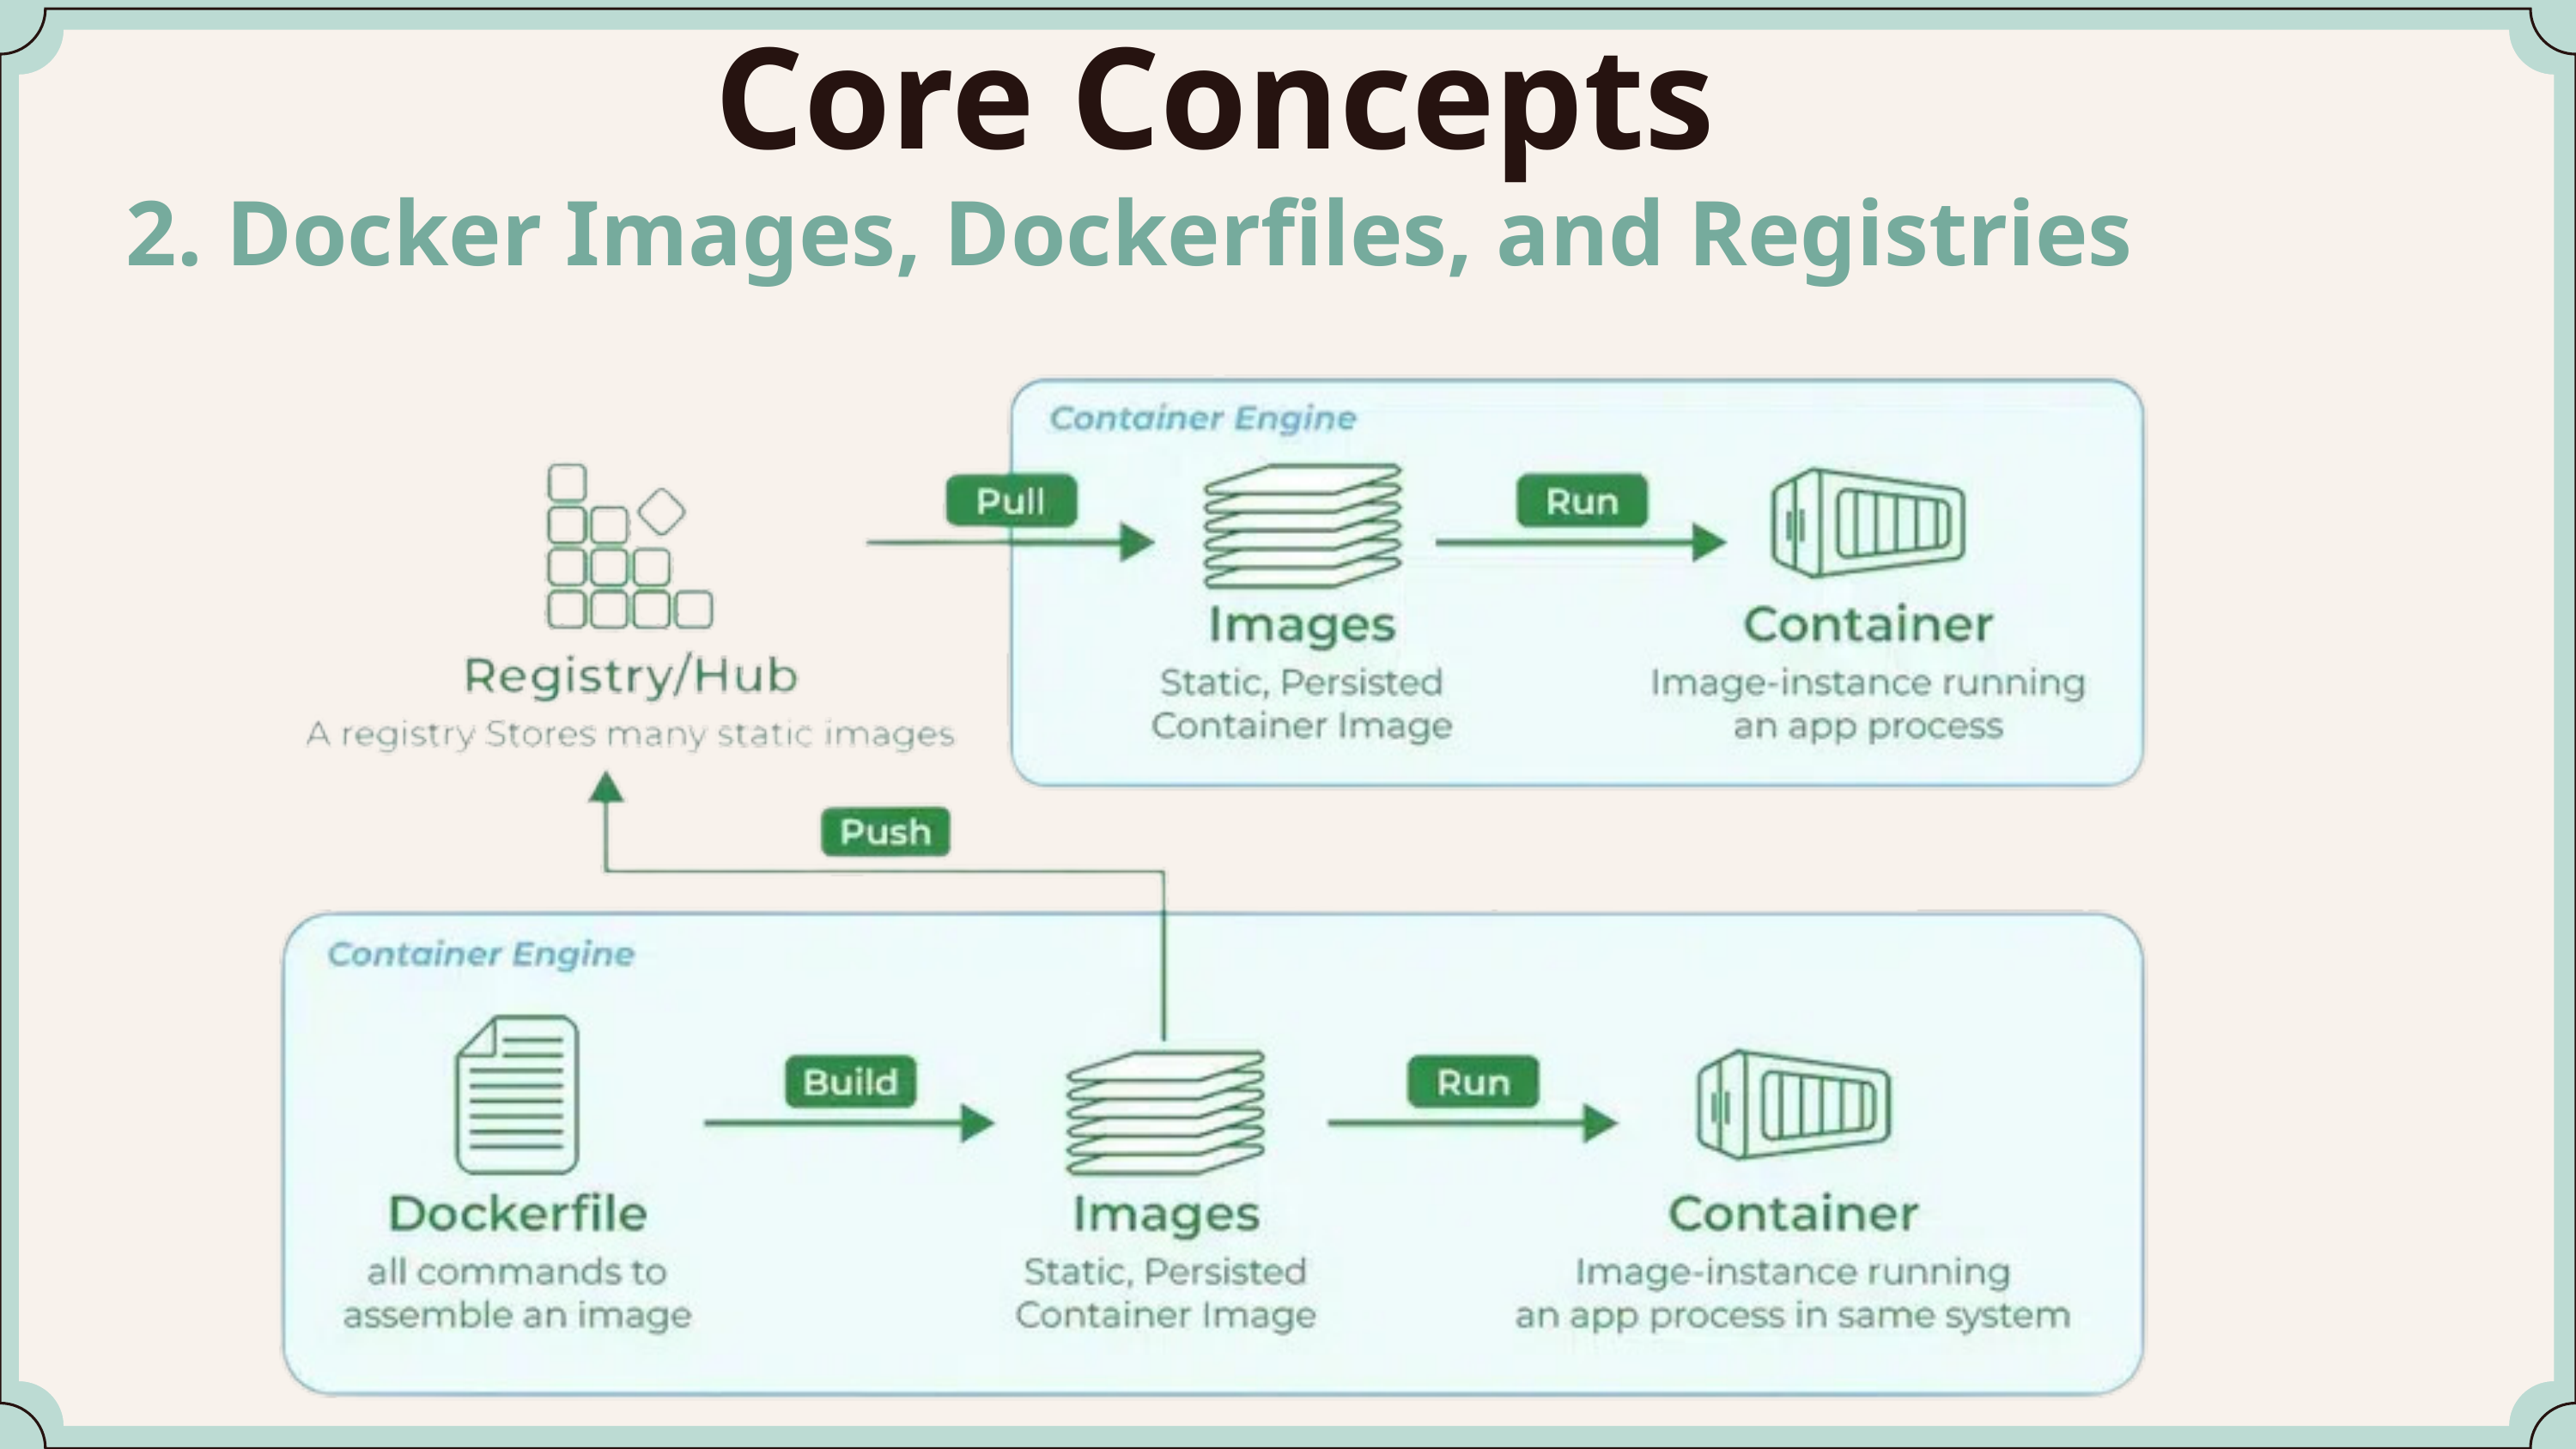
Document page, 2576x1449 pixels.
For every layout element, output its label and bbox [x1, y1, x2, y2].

text_box [0, 8, 2576, 1449]
